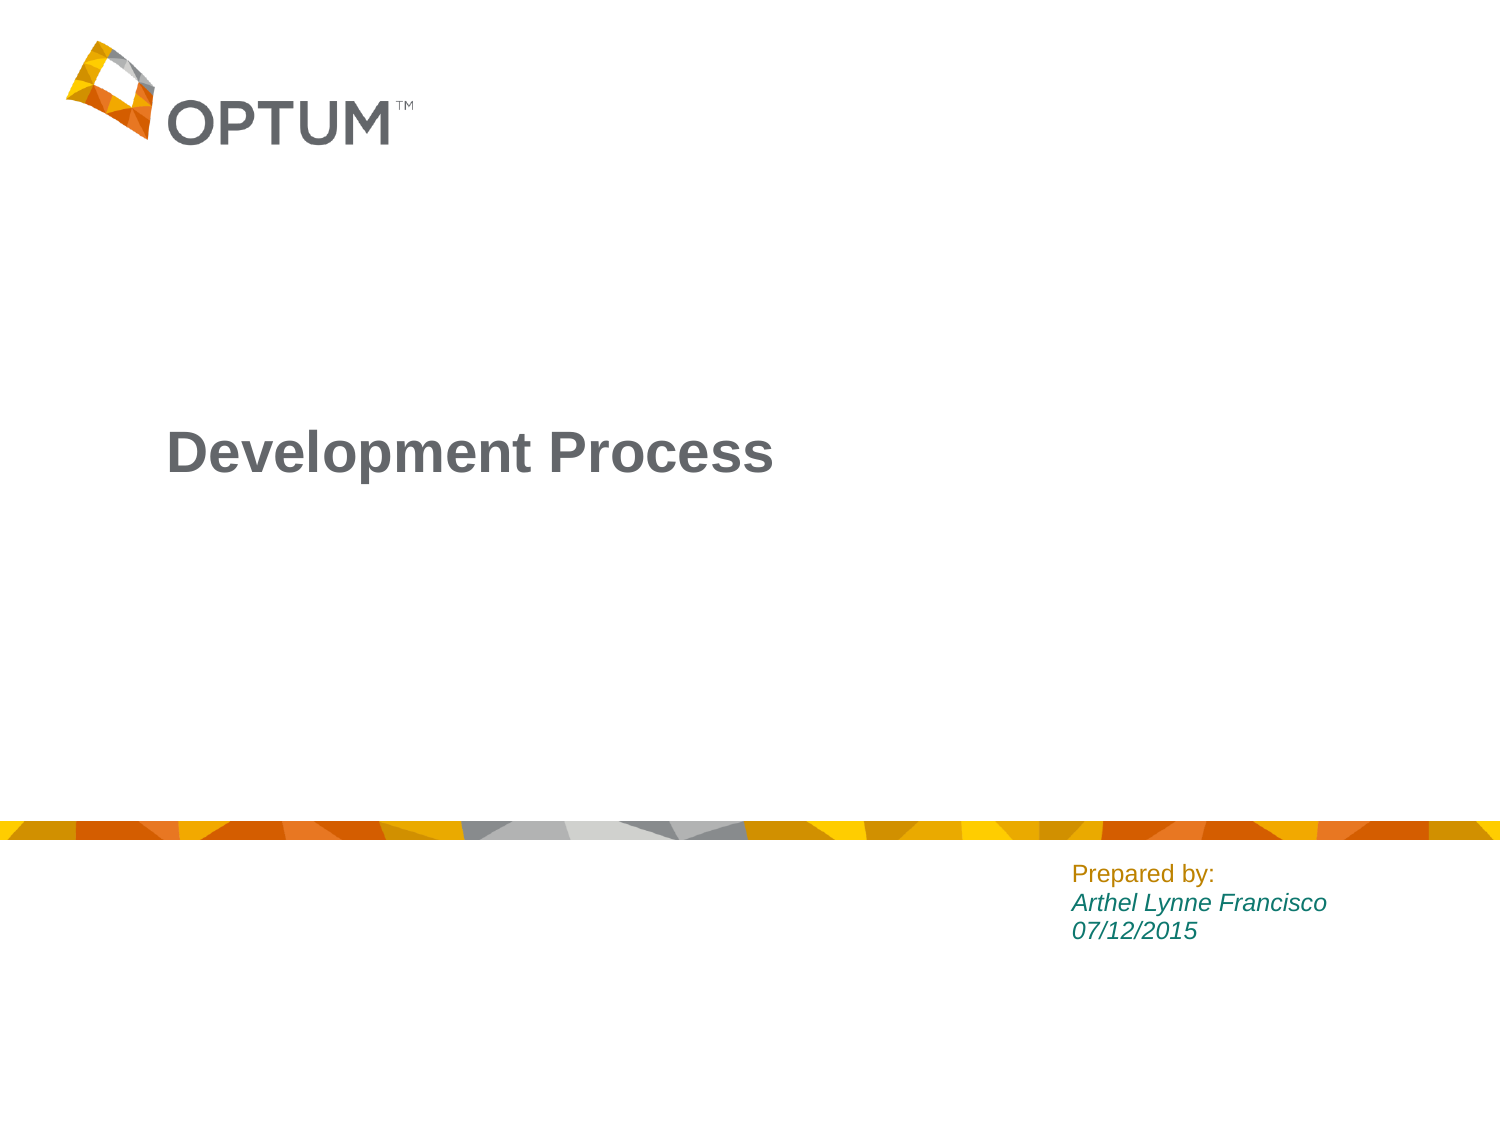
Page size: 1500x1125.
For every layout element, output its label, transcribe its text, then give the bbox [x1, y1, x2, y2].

picture [62, 37, 417, 149]
text_box Development Process [166, 396, 1442, 512]
subtitle Prepared by: Arthel Lynne Francisco 07/12/2015 [1071, 860, 1500, 1019]
picture [0, 821, 1500, 840]
